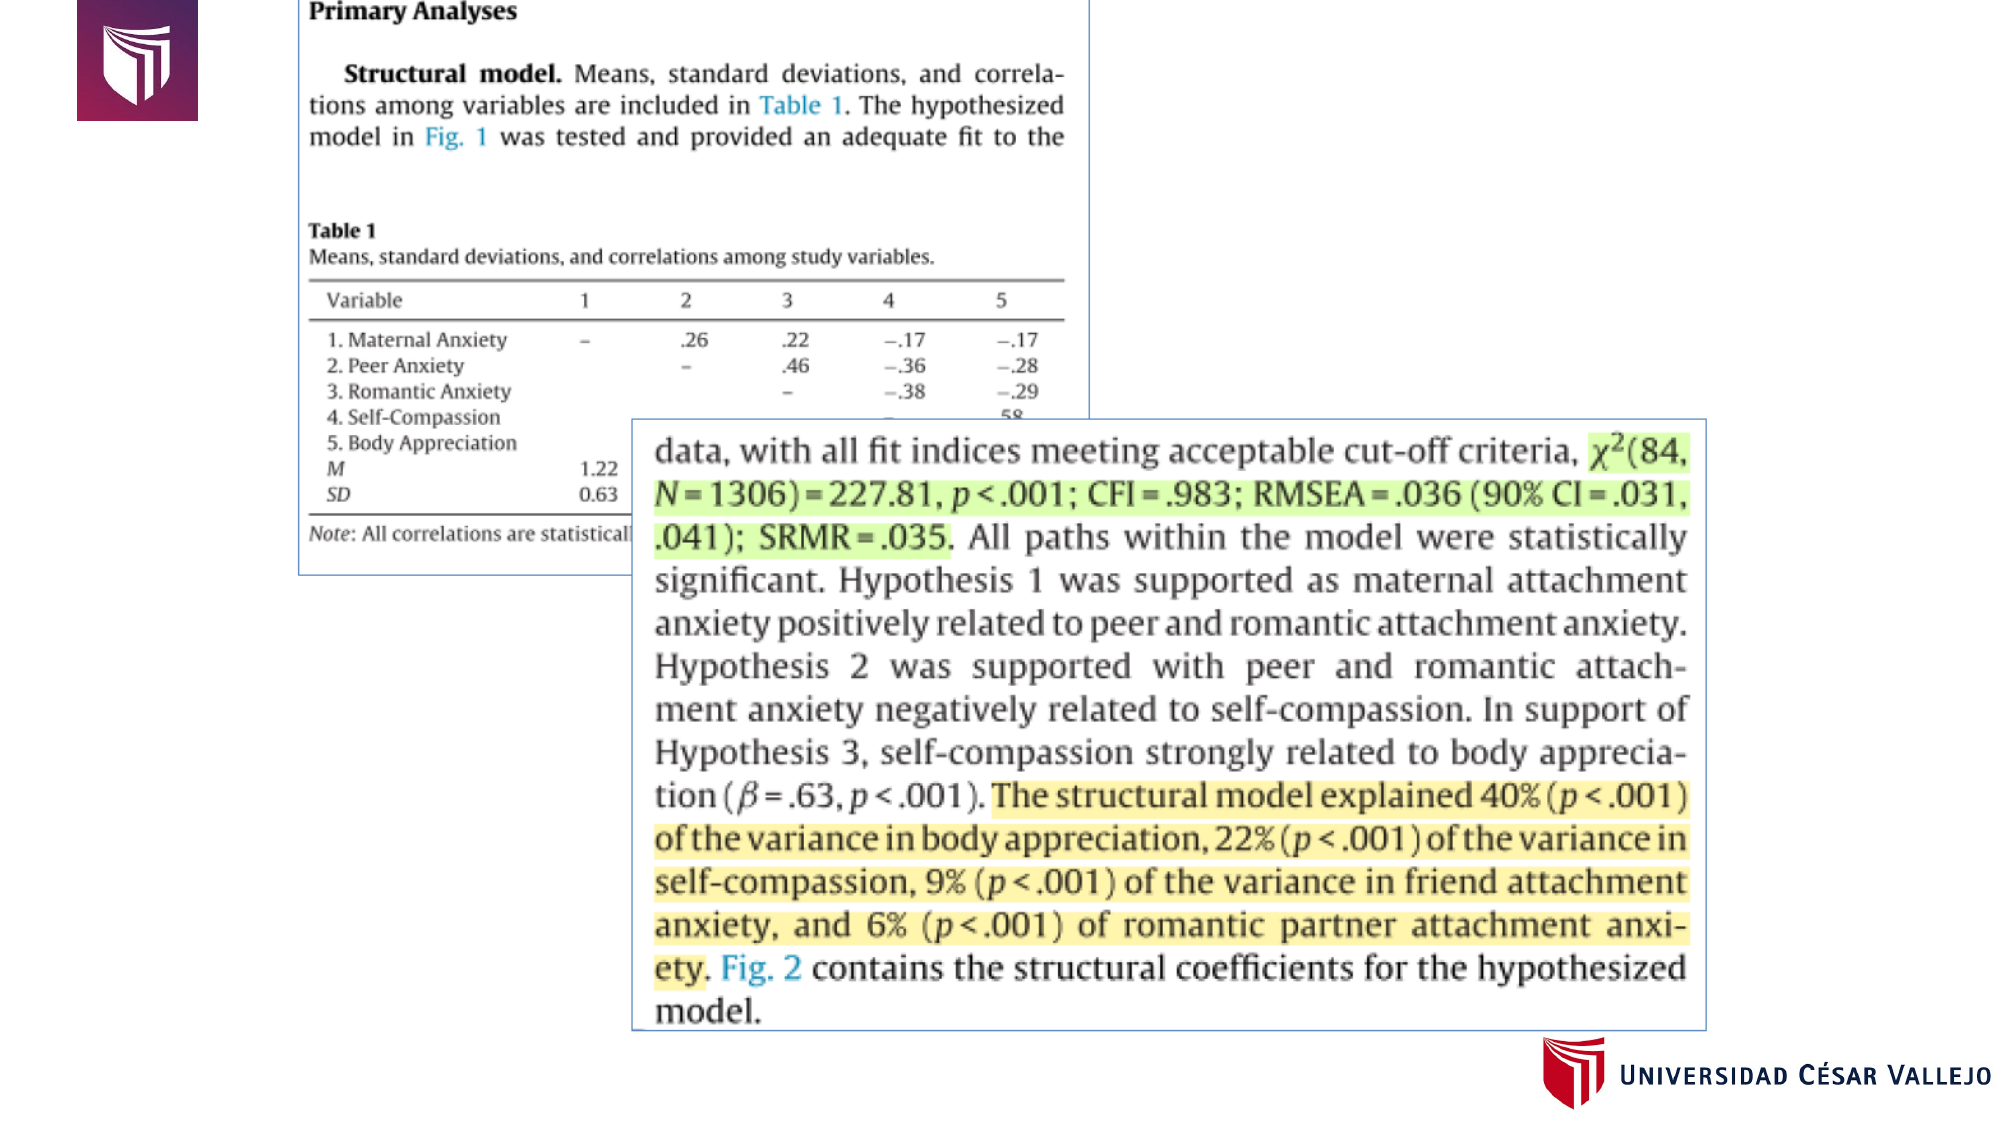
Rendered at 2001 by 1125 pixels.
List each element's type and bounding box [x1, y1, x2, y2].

picture [77, 0, 198, 121]
picture [279, 0, 2000, 1125]
